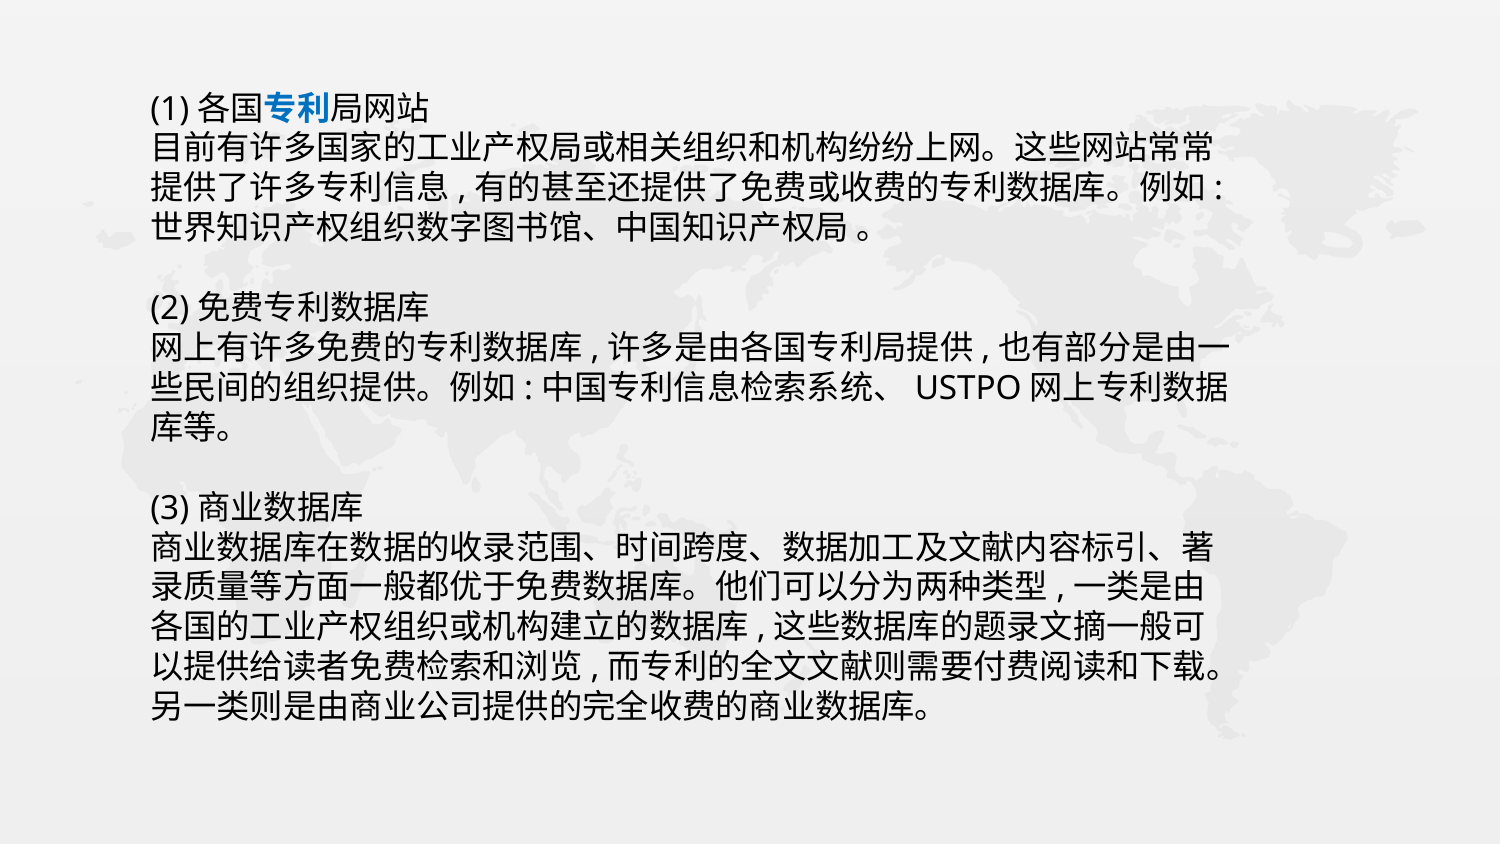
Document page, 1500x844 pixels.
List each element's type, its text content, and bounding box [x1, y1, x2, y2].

text_box (1)各国专利局网站 目前有许多国家的工业产权局或相关组织和机构纷纷上网。这些网站常常提供了许多专利信息,有的甚至还提供了免费或收费的专利数据库。例如:世界知识产权组织数字图书馆、中国知识产权局 。 (2)免费专利数据库 网上有许多免费的专利数据库,许多是由各国专利局提供,也有部分是由一些民间的组织提供。例如:中国专利信息检索系统、USTPO网上专利数据库等。 (3)商业数据库 商业数据库在数据的收录范围、时间跨度、数据加工及文献内容标引、著录质量等方面一般都优于免费数据库。他们可以分为两种类型,一类是由各国的工业产权组织或机构建立的数据库,这些数据库的题录文摘一般可以提供给读者免费检索和浏览,而专利的全文文献则需要付费阅读和下载。另一类则是由商业公司提供的完全收费的商业数据库。 [135, 79, 1246, 701]
picture [0, 0, 1500, 844]
